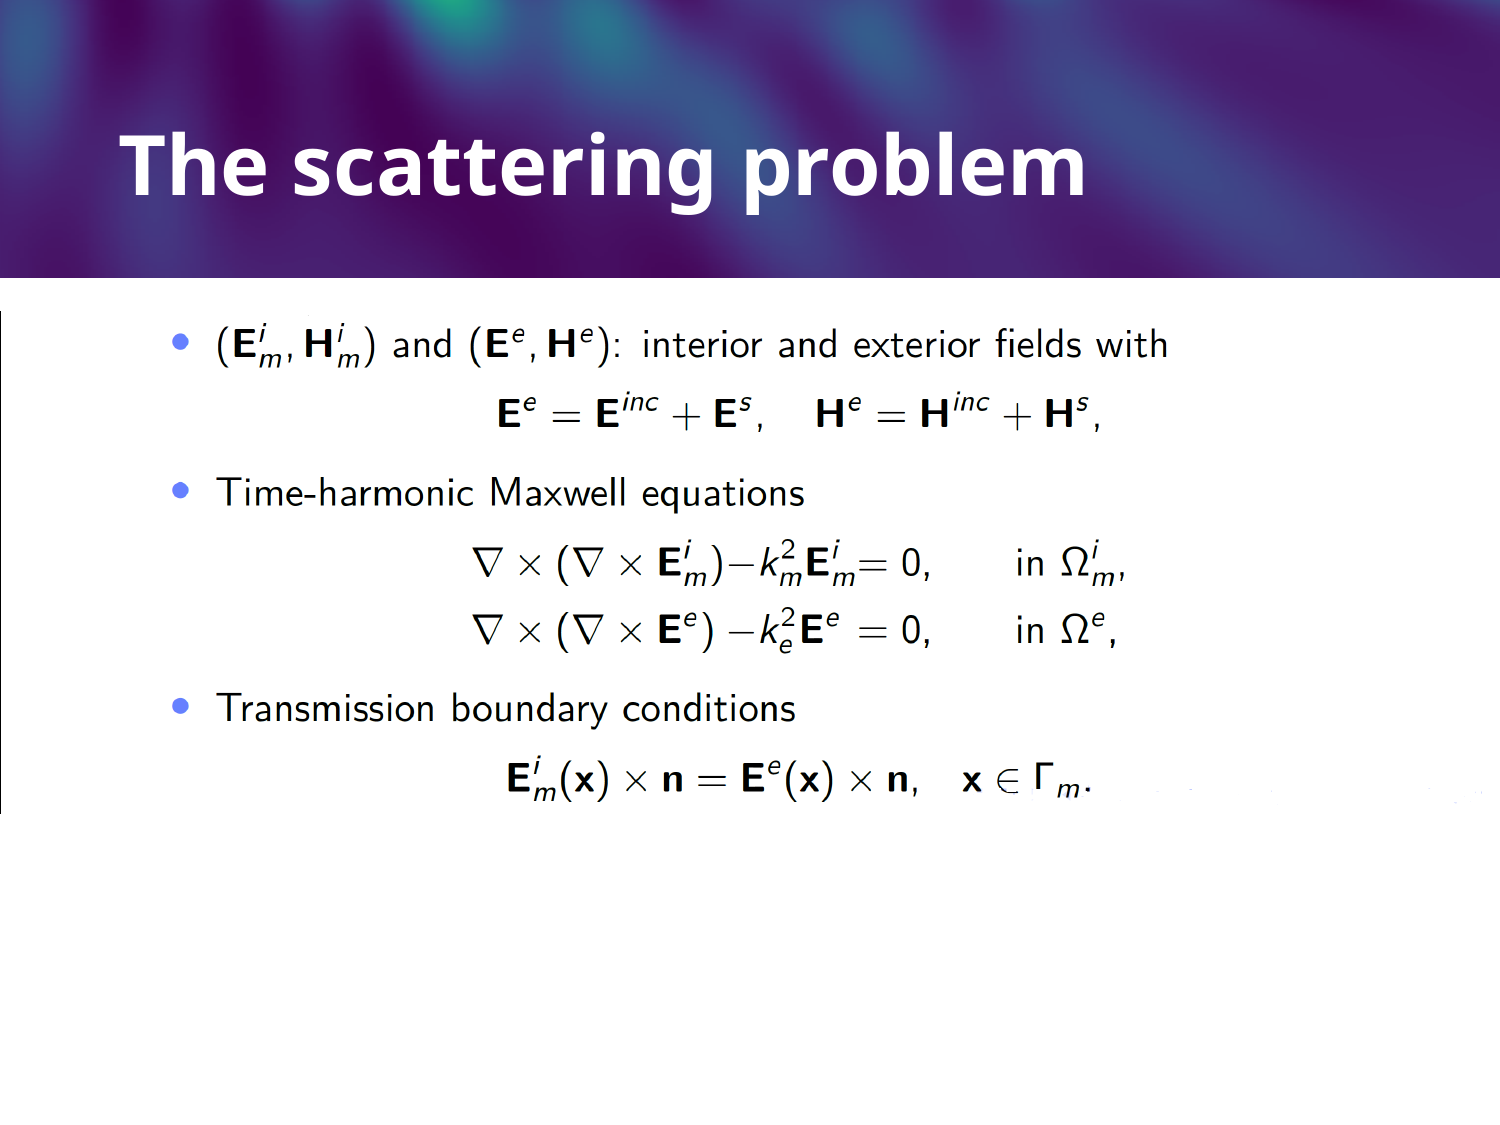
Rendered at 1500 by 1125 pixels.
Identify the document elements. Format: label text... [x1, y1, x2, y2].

picture [0, 0, 1500, 278]
picture [0, 311, 1500, 814]
title The scattering problem [103, 59, 1397, 278]
